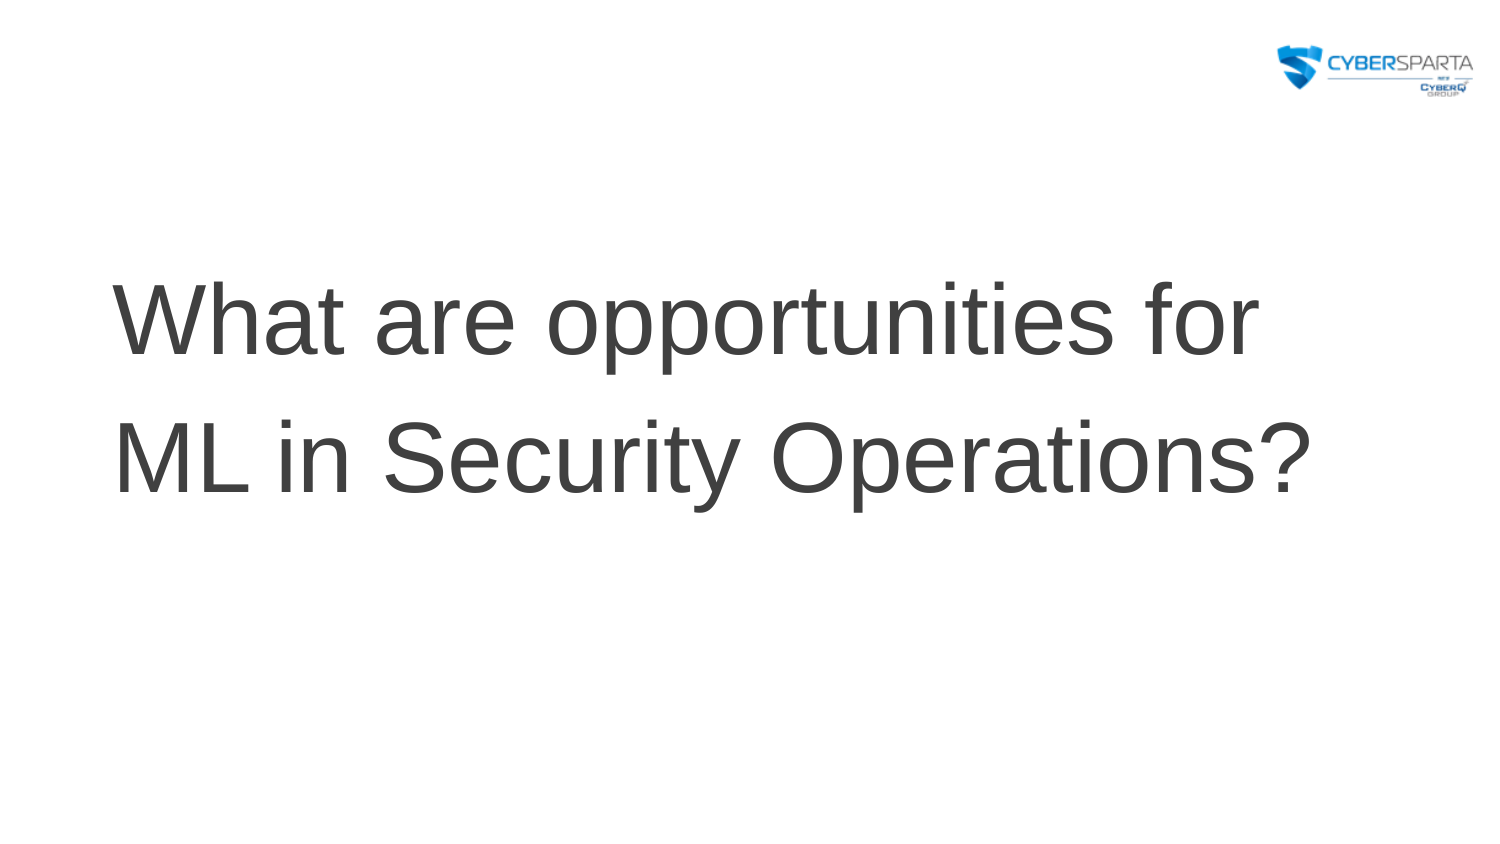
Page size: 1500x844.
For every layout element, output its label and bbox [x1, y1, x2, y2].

list [51, 178, 1449, 739]
picture [1252, 0, 1500, 139]
